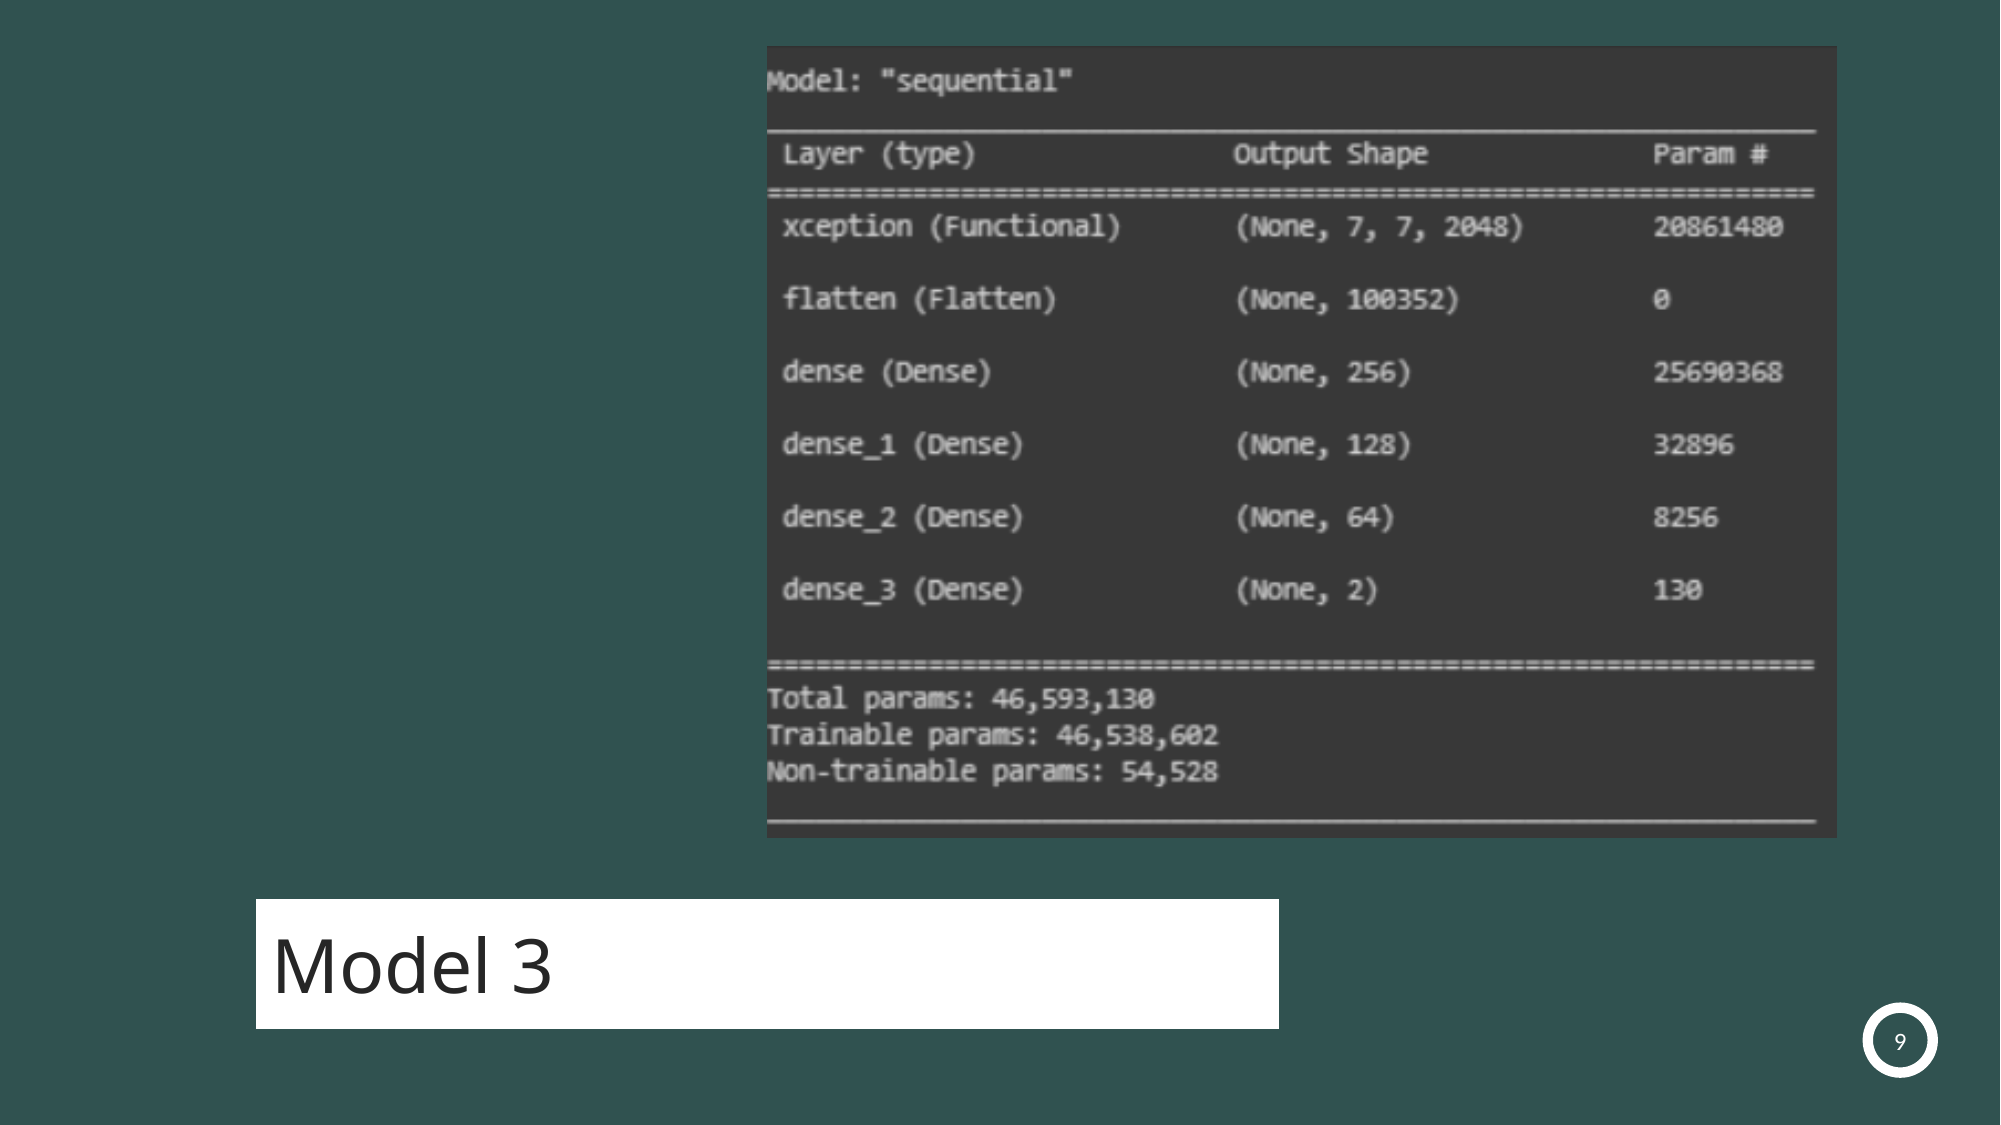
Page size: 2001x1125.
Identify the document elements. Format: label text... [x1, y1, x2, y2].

slide_number 9 [1862, 1002, 1938, 1078]
picture [767, 46, 1837, 838]
title Model 3 [256, 899, 1279, 1029]
